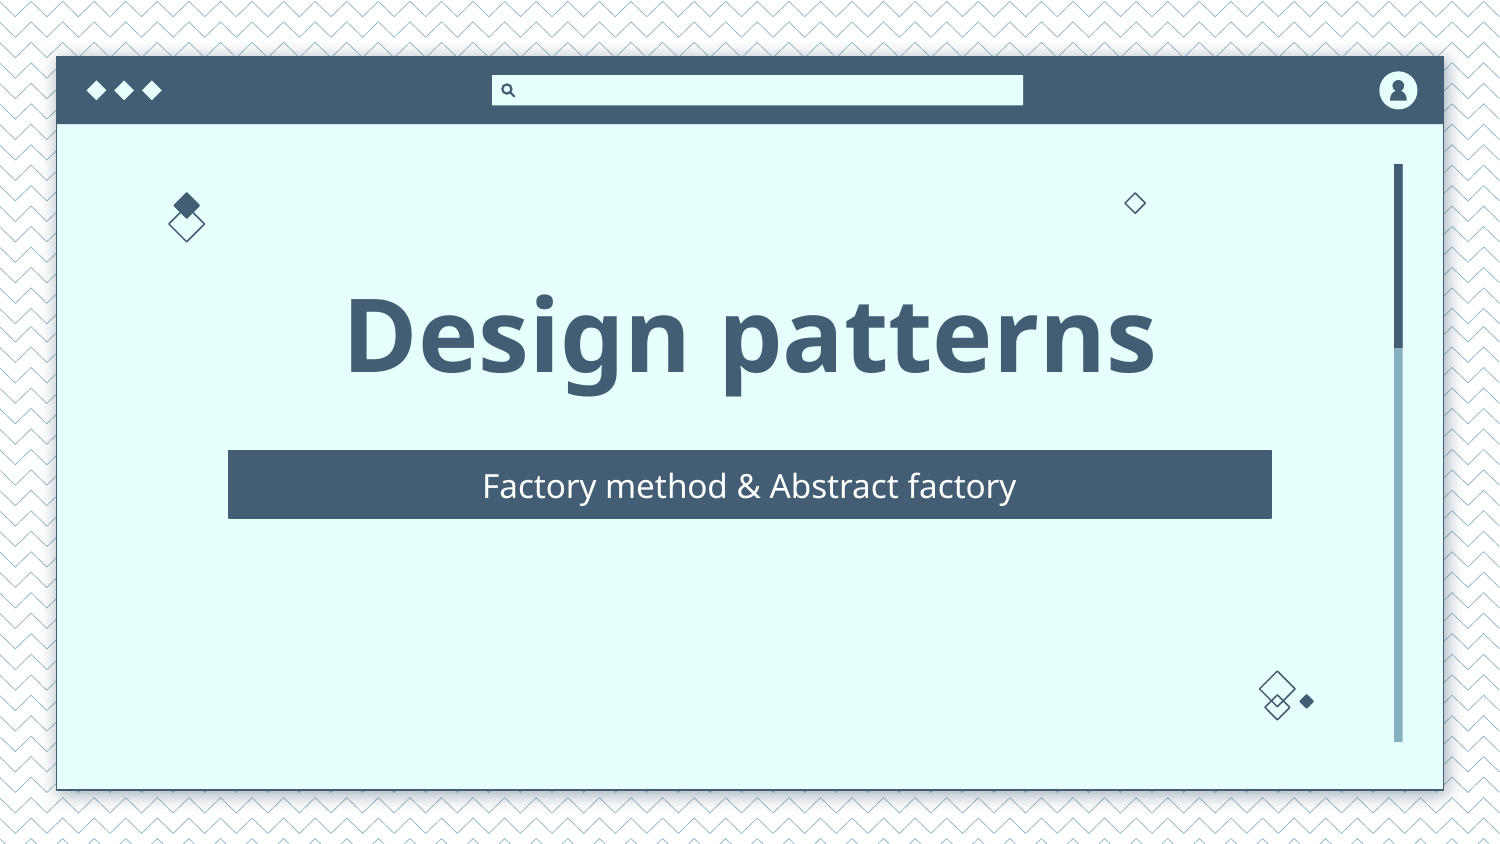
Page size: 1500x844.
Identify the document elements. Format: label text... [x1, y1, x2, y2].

subtitle Factory method & Abstract factory [228, 450, 1272, 519]
title Design patterns [204, 254, 1296, 394]
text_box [168, 192, 205, 242]
text_box [1125, 192, 1146, 214]
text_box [1259, 670, 1314, 721]
